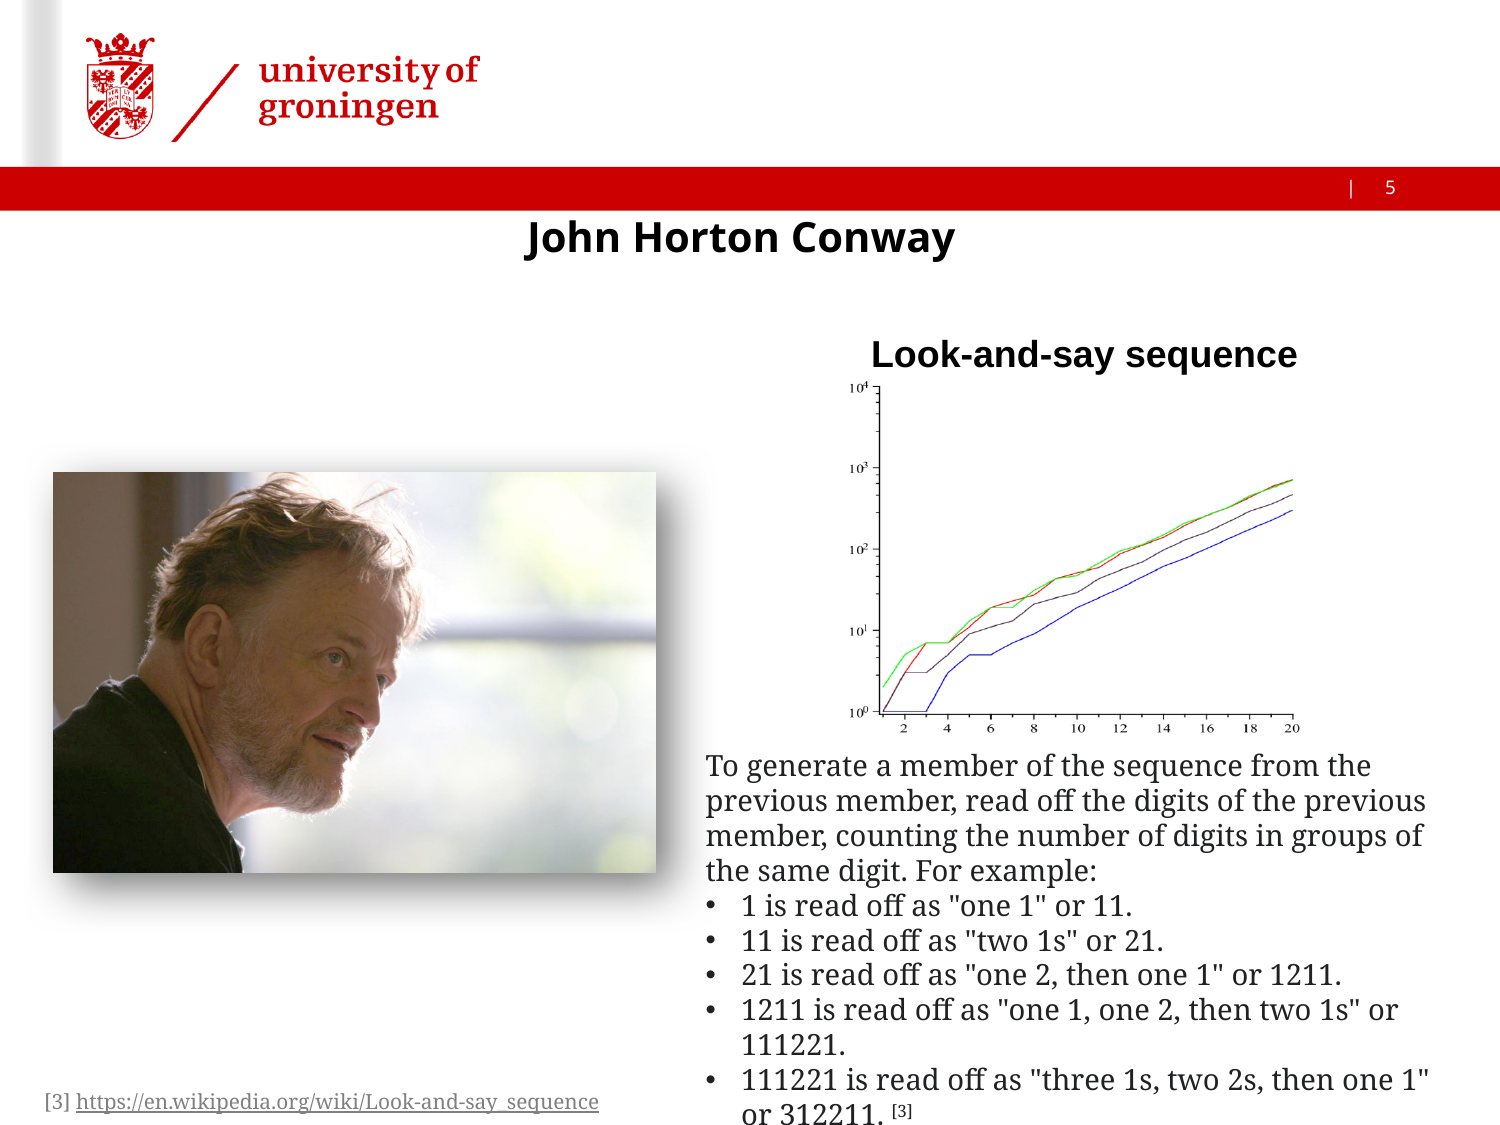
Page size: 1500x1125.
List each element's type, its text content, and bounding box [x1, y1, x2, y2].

text_box [3] https://en.wikipedia.org/wiki/Look-and-say_sequence [29, 1081, 786, 1125]
text_box John Horton Conway [171, 203, 1312, 269]
picture [824, 373, 1307, 752]
text_box To generate a member of the sequence from the previous member, read off the digits of the previous member, counting the number of digits in groups of the same digit. For example: 1 is read off as "one 1" or 11. 11 is read off as "two 1s" or 21. 21 is read off as "one 2, then one 1" or 1211. 1211 is read off as "one 1, one 2, then two 1s" or 111221. 111221 is read off as "three 1s, two 2s, then one 1" or 312211. [3] [690, 739, 1477, 1125]
picture [52, 472, 656, 873]
text_box Look-and-say sequence [856, 322, 1500, 473]
picture [86, 33, 480, 142]
